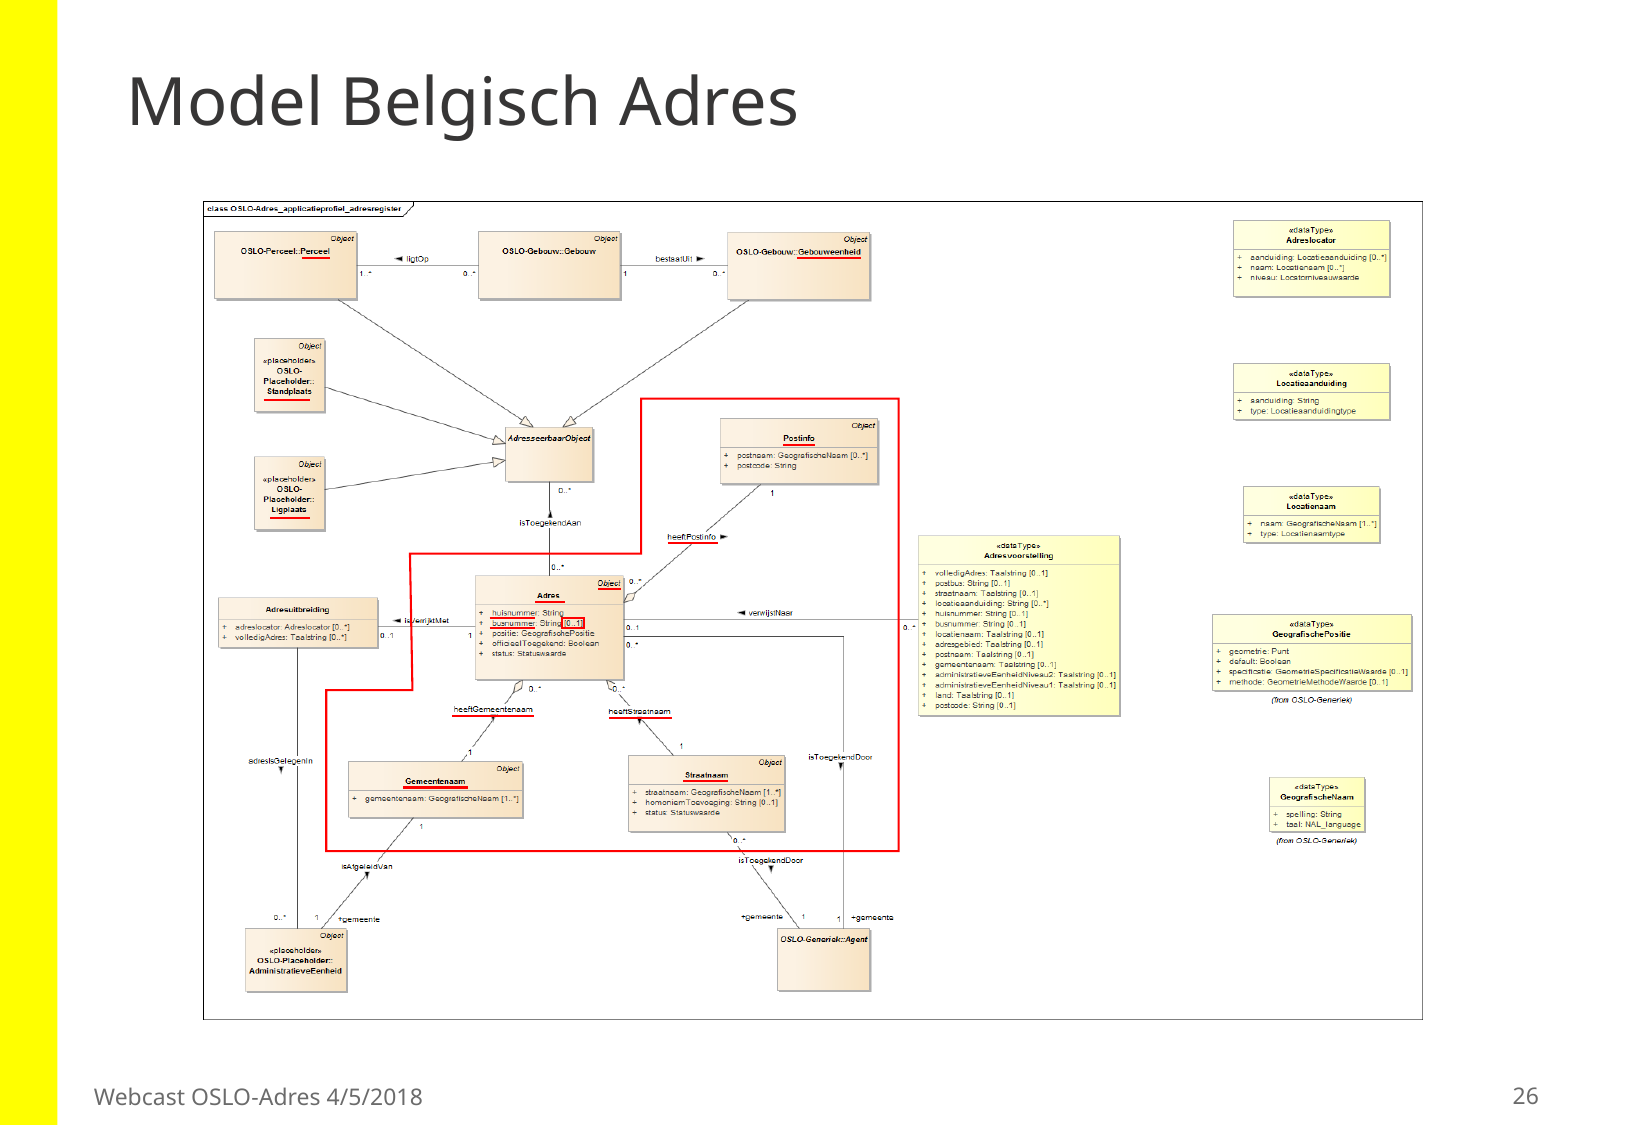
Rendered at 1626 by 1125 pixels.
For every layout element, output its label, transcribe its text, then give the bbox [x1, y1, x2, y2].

slide_number 26 [1424, 1075, 1548, 1120]
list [202, 200, 1423, 1020]
title Model Belgisch Adres [111, 59, 1514, 222]
footer Webcast OSLO-Adres 4/5/2018 [78, 1083, 1077, 1113]
